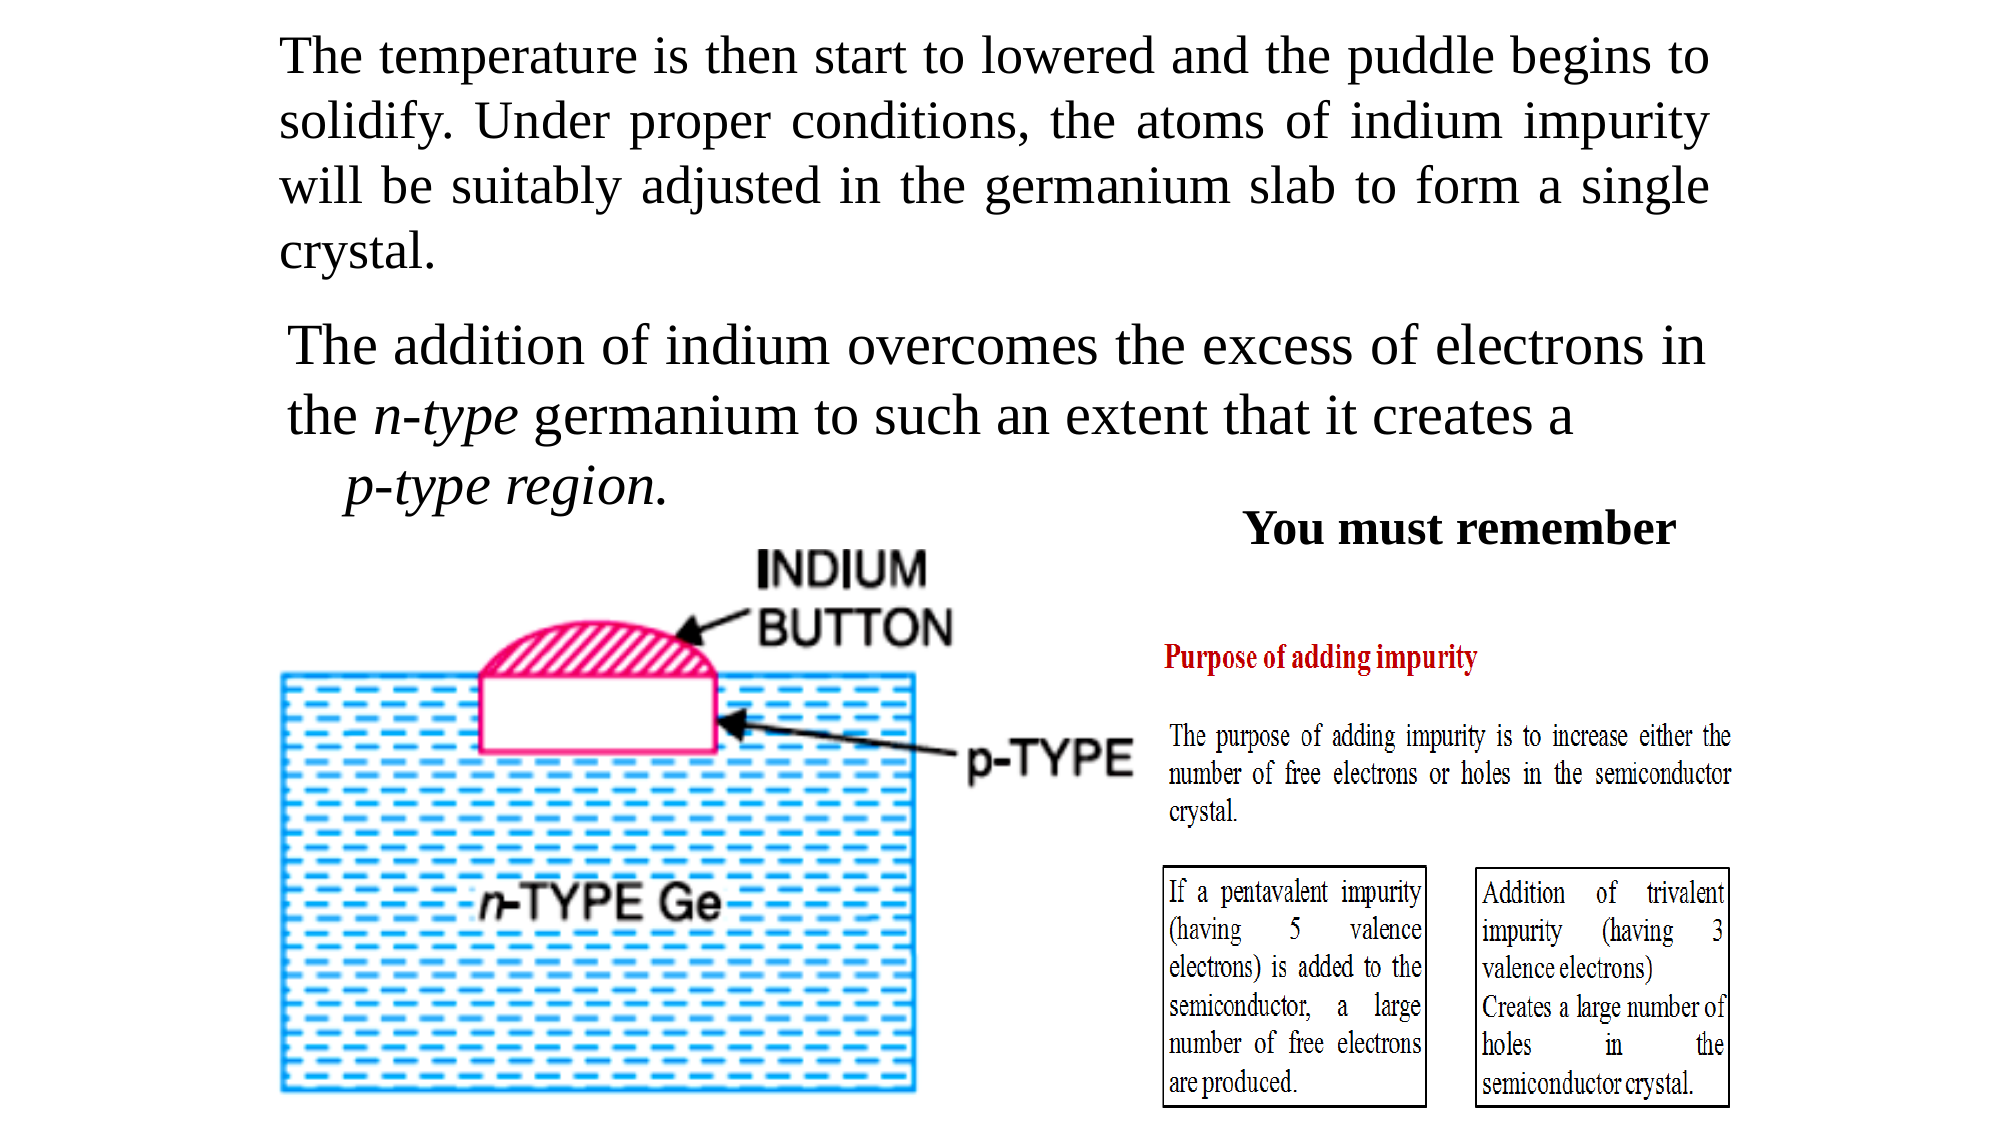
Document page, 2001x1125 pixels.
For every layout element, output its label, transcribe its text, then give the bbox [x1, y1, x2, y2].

text_box The temperature is then start to lowered and the puddle begins to solidify. Under proper conditions, the atoms of indium impurity will be suitably adjusted in the germanium slab to form a single crystal. [264, 12, 1728, 288]
picture [274, 549, 1138, 1101]
picture [1155, 624, 1738, 1113]
text_box You must remember [1227, 487, 1693, 563]
text_box The addition of indium overcomes the excess of electrons in the n-type germanium to such an extent that it creates a p-type region. [272, 298, 1723, 524]
